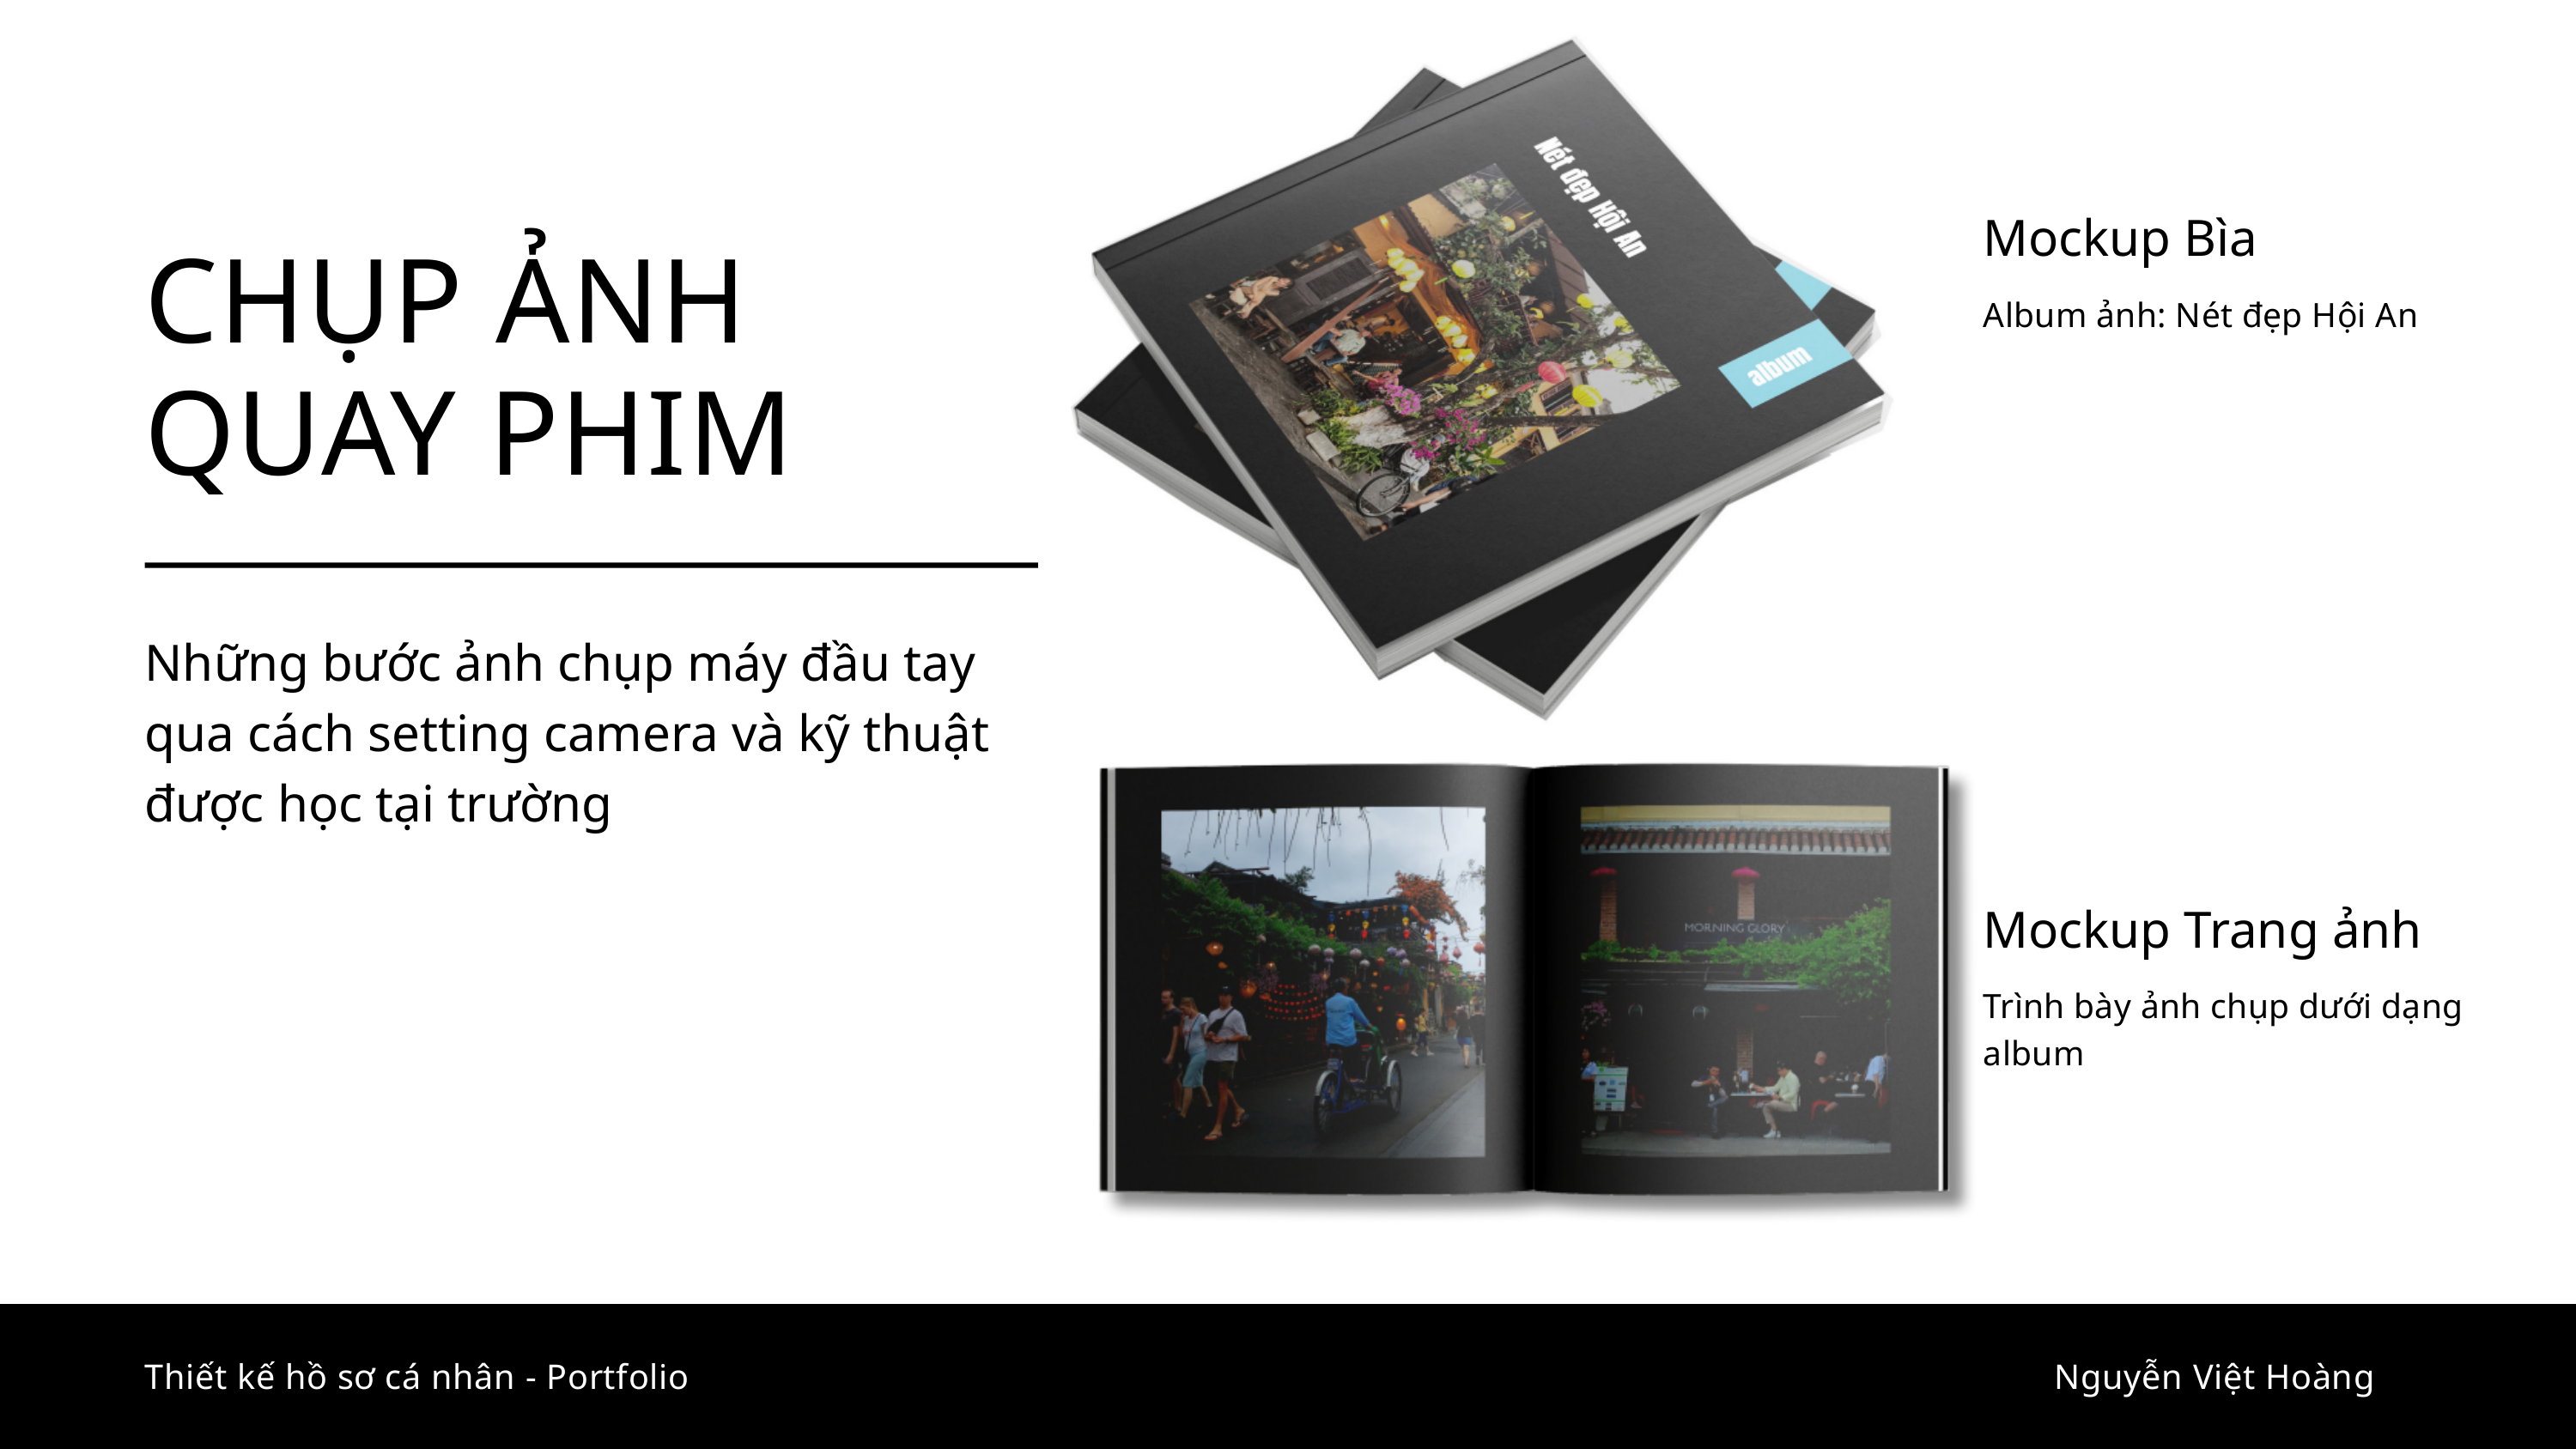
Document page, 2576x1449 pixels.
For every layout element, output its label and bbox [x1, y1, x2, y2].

text_box [144, 231, 1039, 828]
text_box [1069, 30, 1902, 729]
text_box [1983, 208, 2549, 333]
text_box [1037, 729, 1984, 1242]
text_box [1983, 900, 2549, 1071]
text_box [0, 1303, 2576, 1449]
